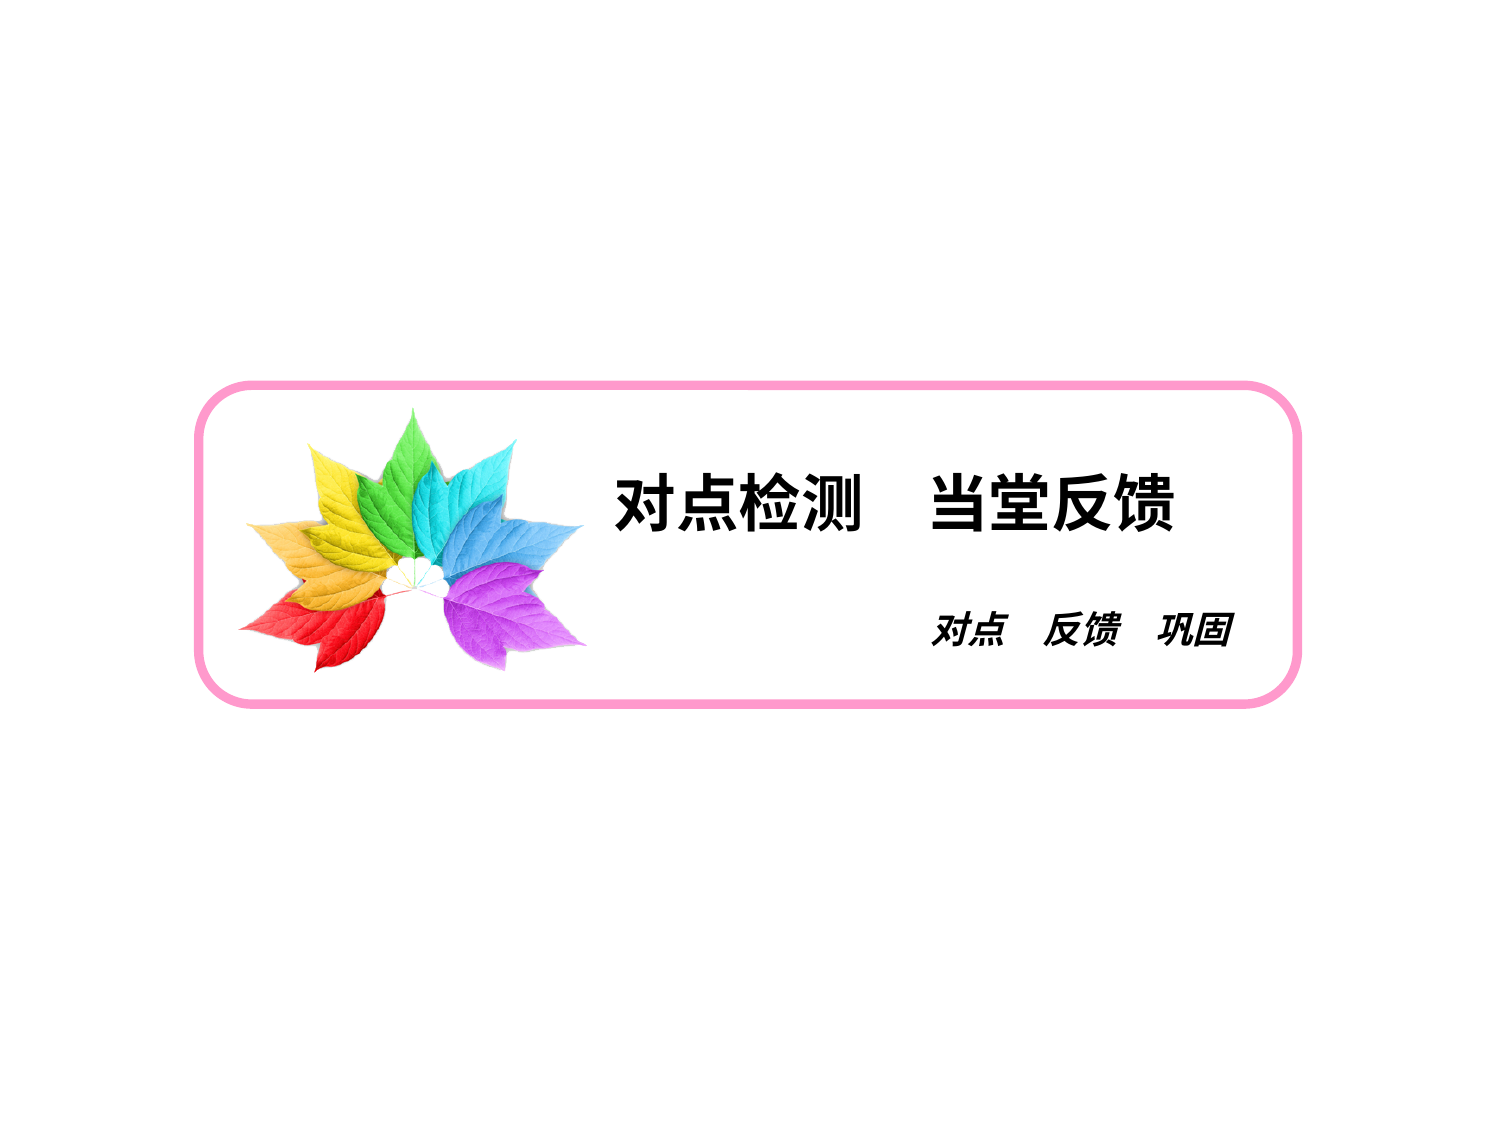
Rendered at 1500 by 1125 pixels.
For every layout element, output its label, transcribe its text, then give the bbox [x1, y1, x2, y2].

picture [228, 399, 595, 674]
text_box 对点 反馈 巩固 [915, 598, 1500, 658]
text_box 对点检测 当堂反馈 [595, 456, 1270, 546]
text_box [198, 385, 1298, 705]
